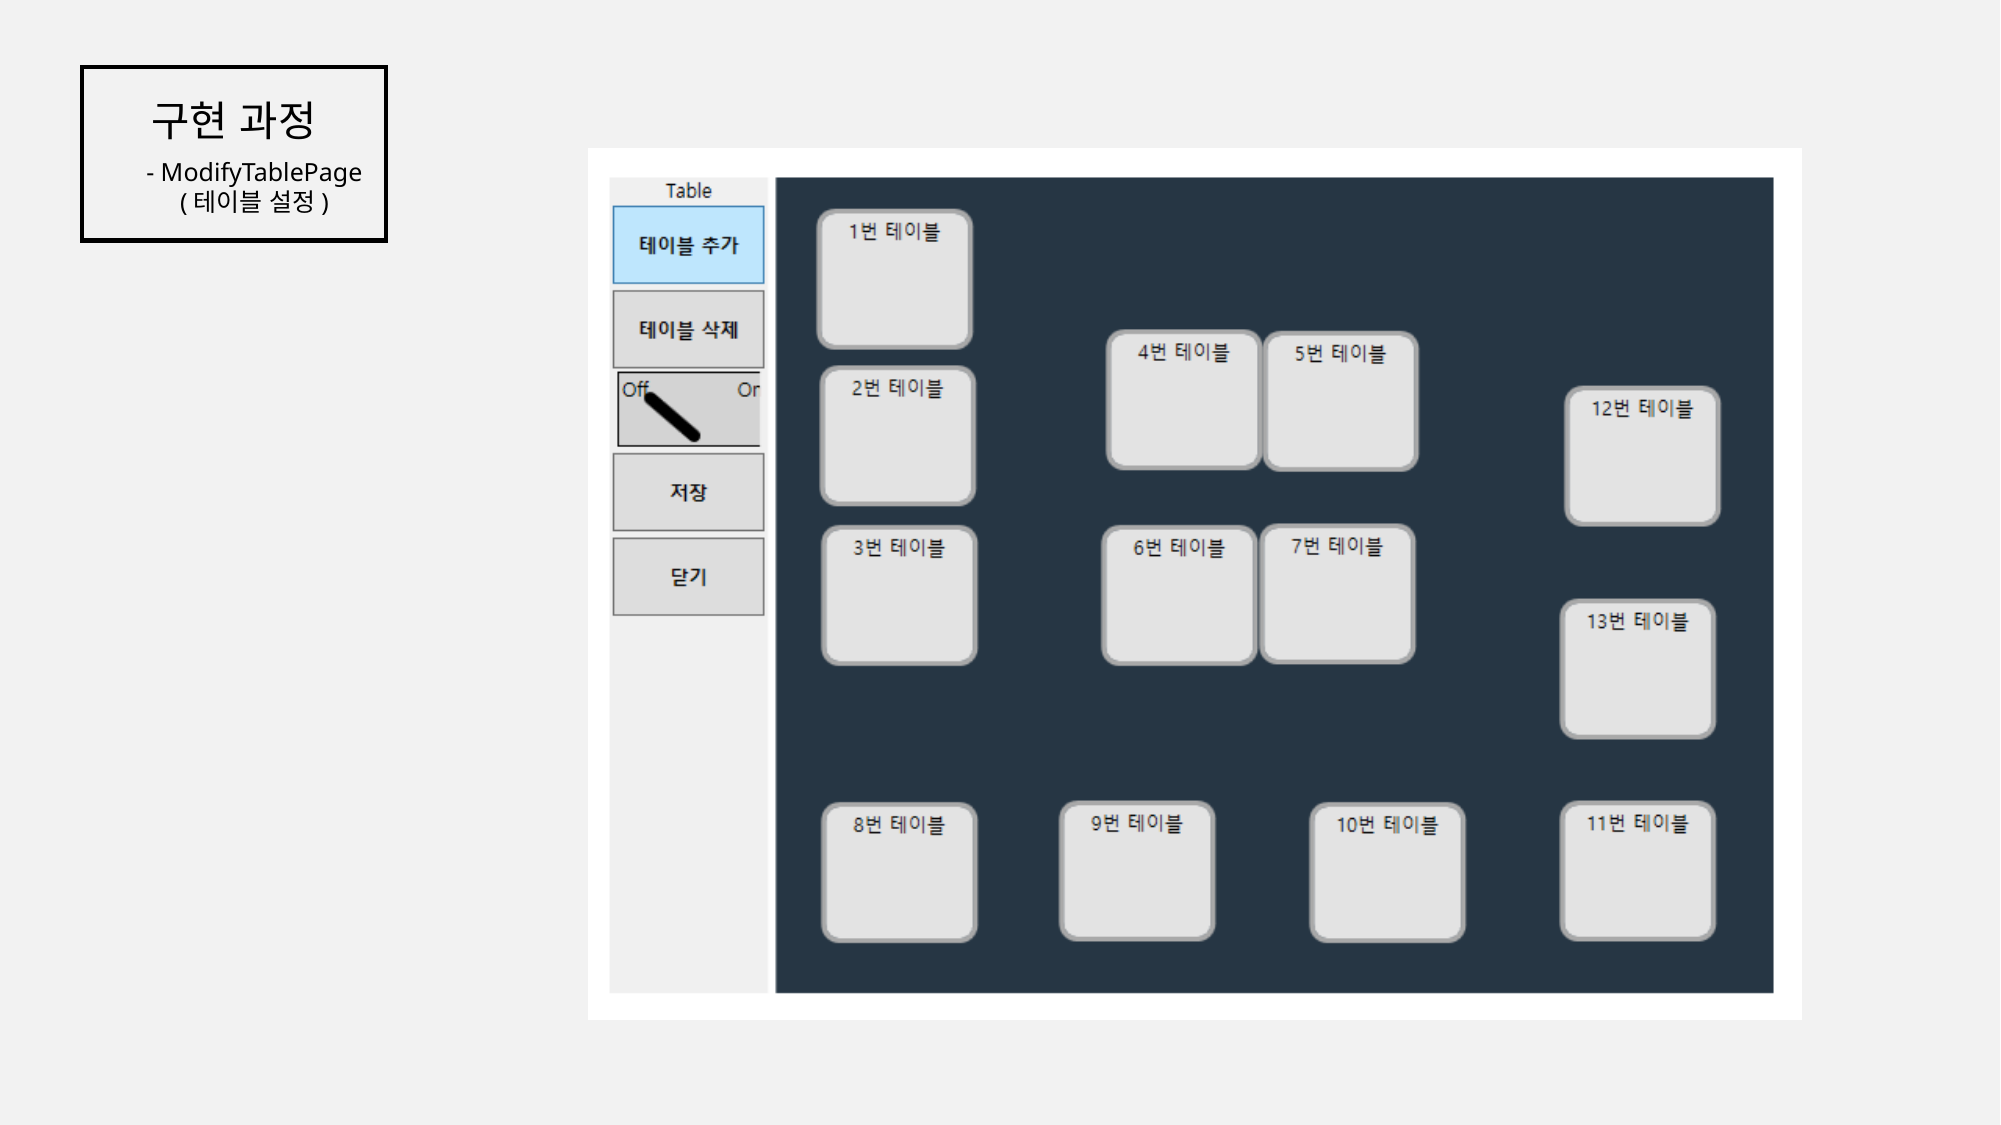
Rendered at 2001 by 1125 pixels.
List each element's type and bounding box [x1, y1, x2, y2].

picture [588, 148, 1802, 1020]
text_box [81, 66, 386, 241]
